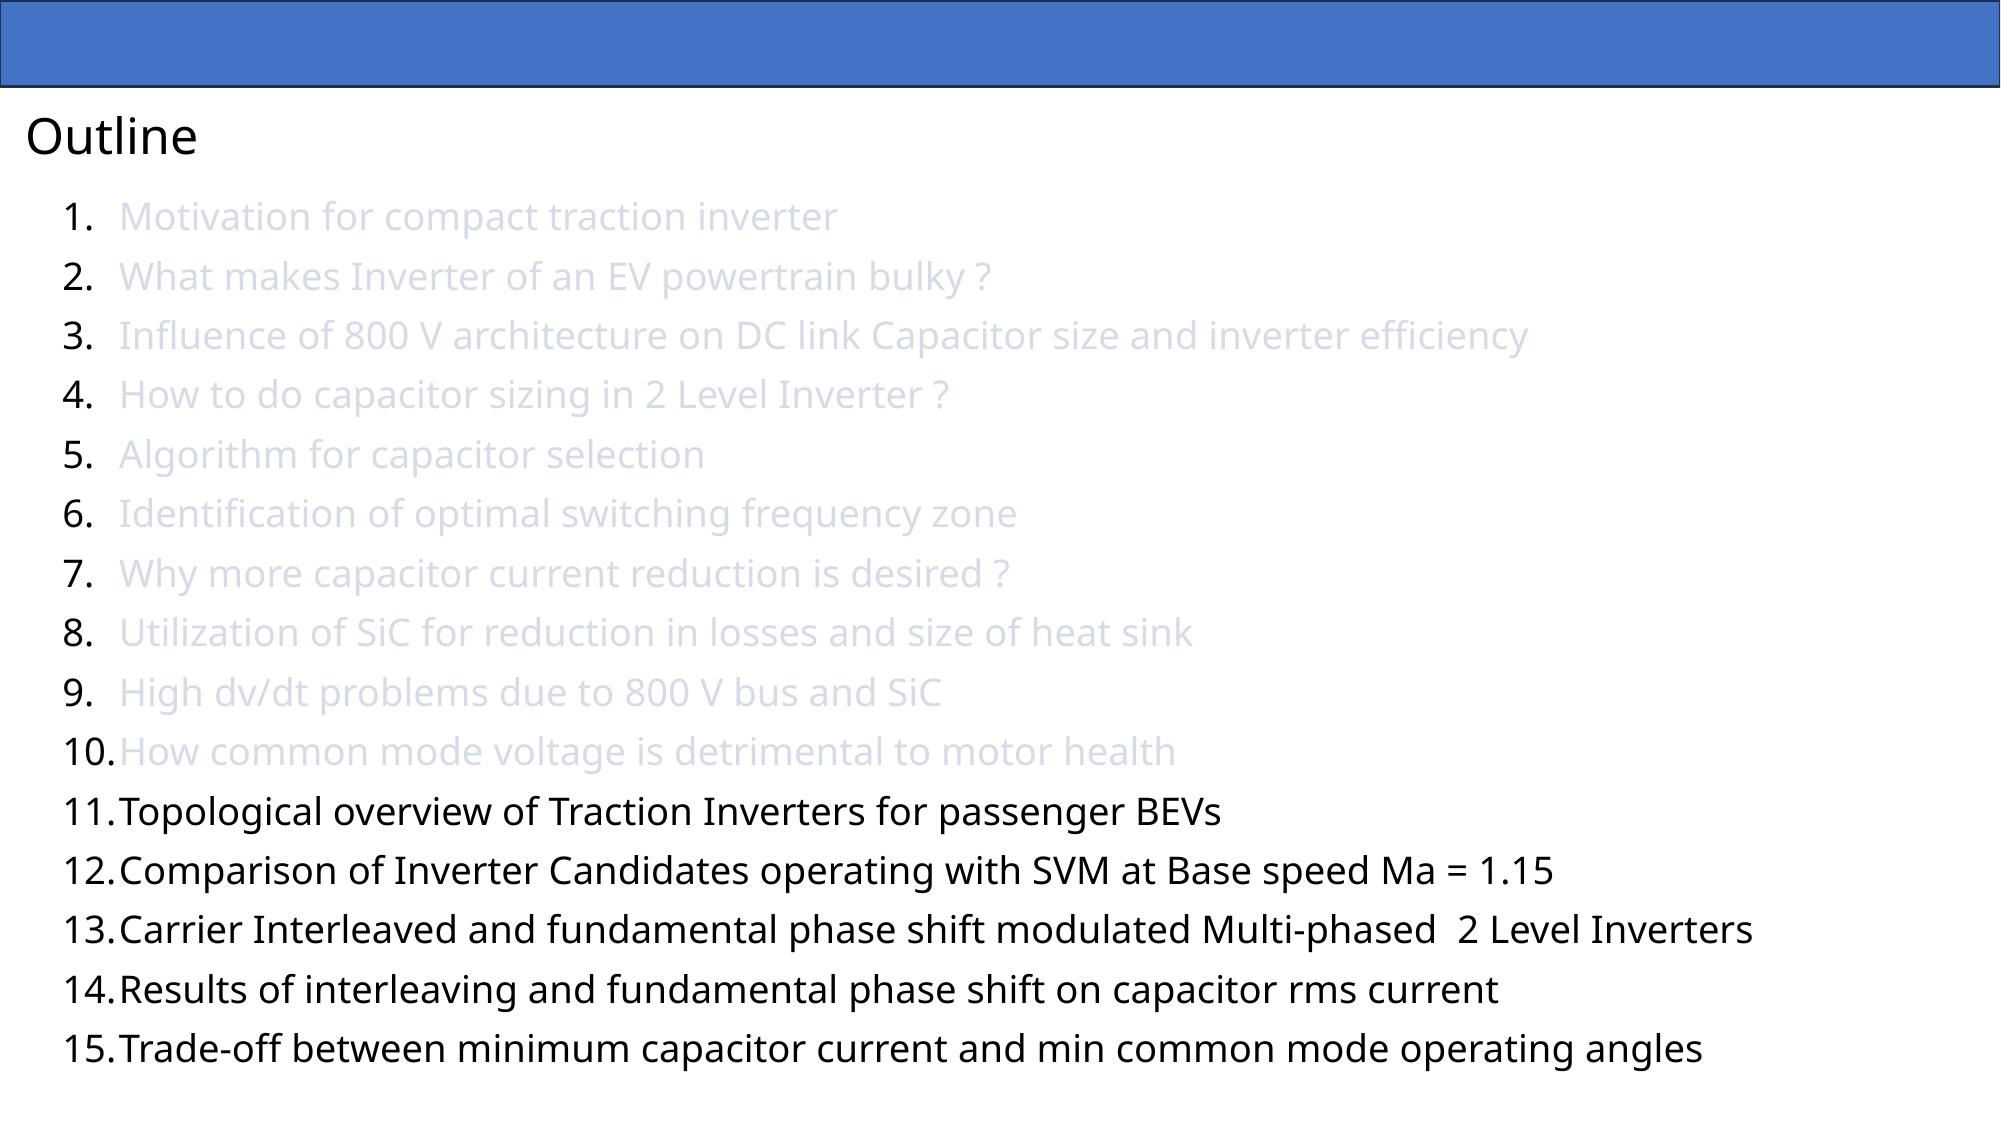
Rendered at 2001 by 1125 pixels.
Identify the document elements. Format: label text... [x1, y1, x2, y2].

text_box Motivation for compact traction inverter What makes Inverter of an EV powertrain bulky ? Influence of 800 V architecture on DC link Capacitor size and inverter efficiency How to do capacitor sizing in 2 Level Inverter ? Algorithm for capacitor selection Identification of optimal switching frequency zone Why more capacitor current reduction is desired ? Utilization of SiC for reduction in losses and size of heat sink High dv/dt problems due to 800 V bus and SiC How common mode voltage is detrimental to motor health Topological overview of Traction Inverters for passenger BEVs Comparison of Inverter Candidates operating with SVM at Base speed Ma = 1.15 Carrier Interleaved and fundamental phase shift modulated Multi-phased 2 Level Inverters Results of interleaving and fundamental phase shift on capacitor rms current Trade-off between minimum capacitor current and min common mode operating angles [28, 163, 1972, 1098]
text_box Outline [10, 89, 978, 180]
